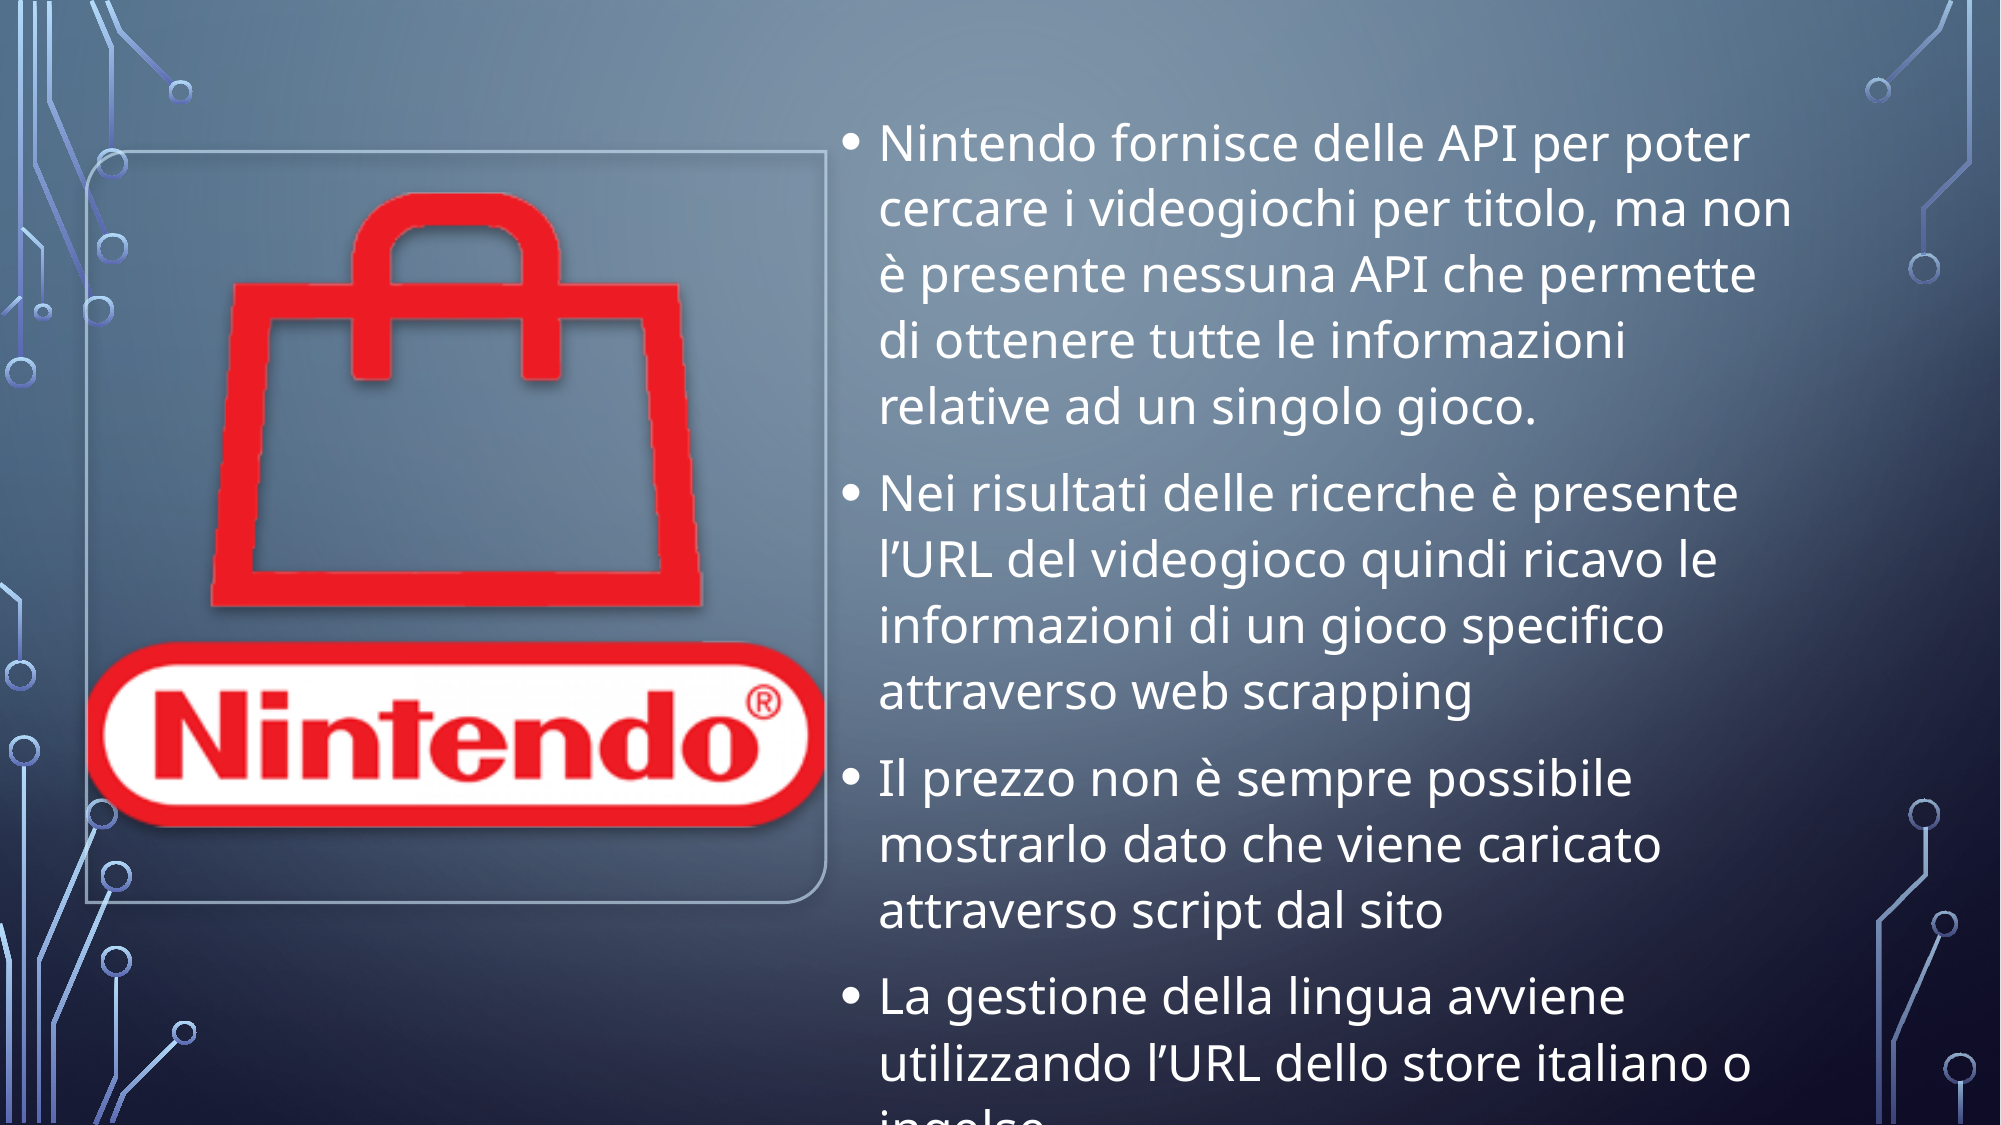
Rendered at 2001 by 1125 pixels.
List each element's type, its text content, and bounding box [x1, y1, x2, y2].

list Nintendo fornisce delle API per poter cercare i videogiochi per titolo, ma non è presente nessuna API che permette di ottenere tutte le informazioni relative ad un singolo gioco. Nei risultati delle ricerche è presente l’URL del videogioco quindi ricavo le informazioni di un gioco specifico attraverso web scrapping Il prezzo non è sempre possibile mostrarlo dato che viene caricato attraverso script dal sito La gestione della lingua avviene utilizzando l’URL dello store italiano o ingelse. [825, 97, 1813, 1028]
picture [86, 151, 827, 903]
